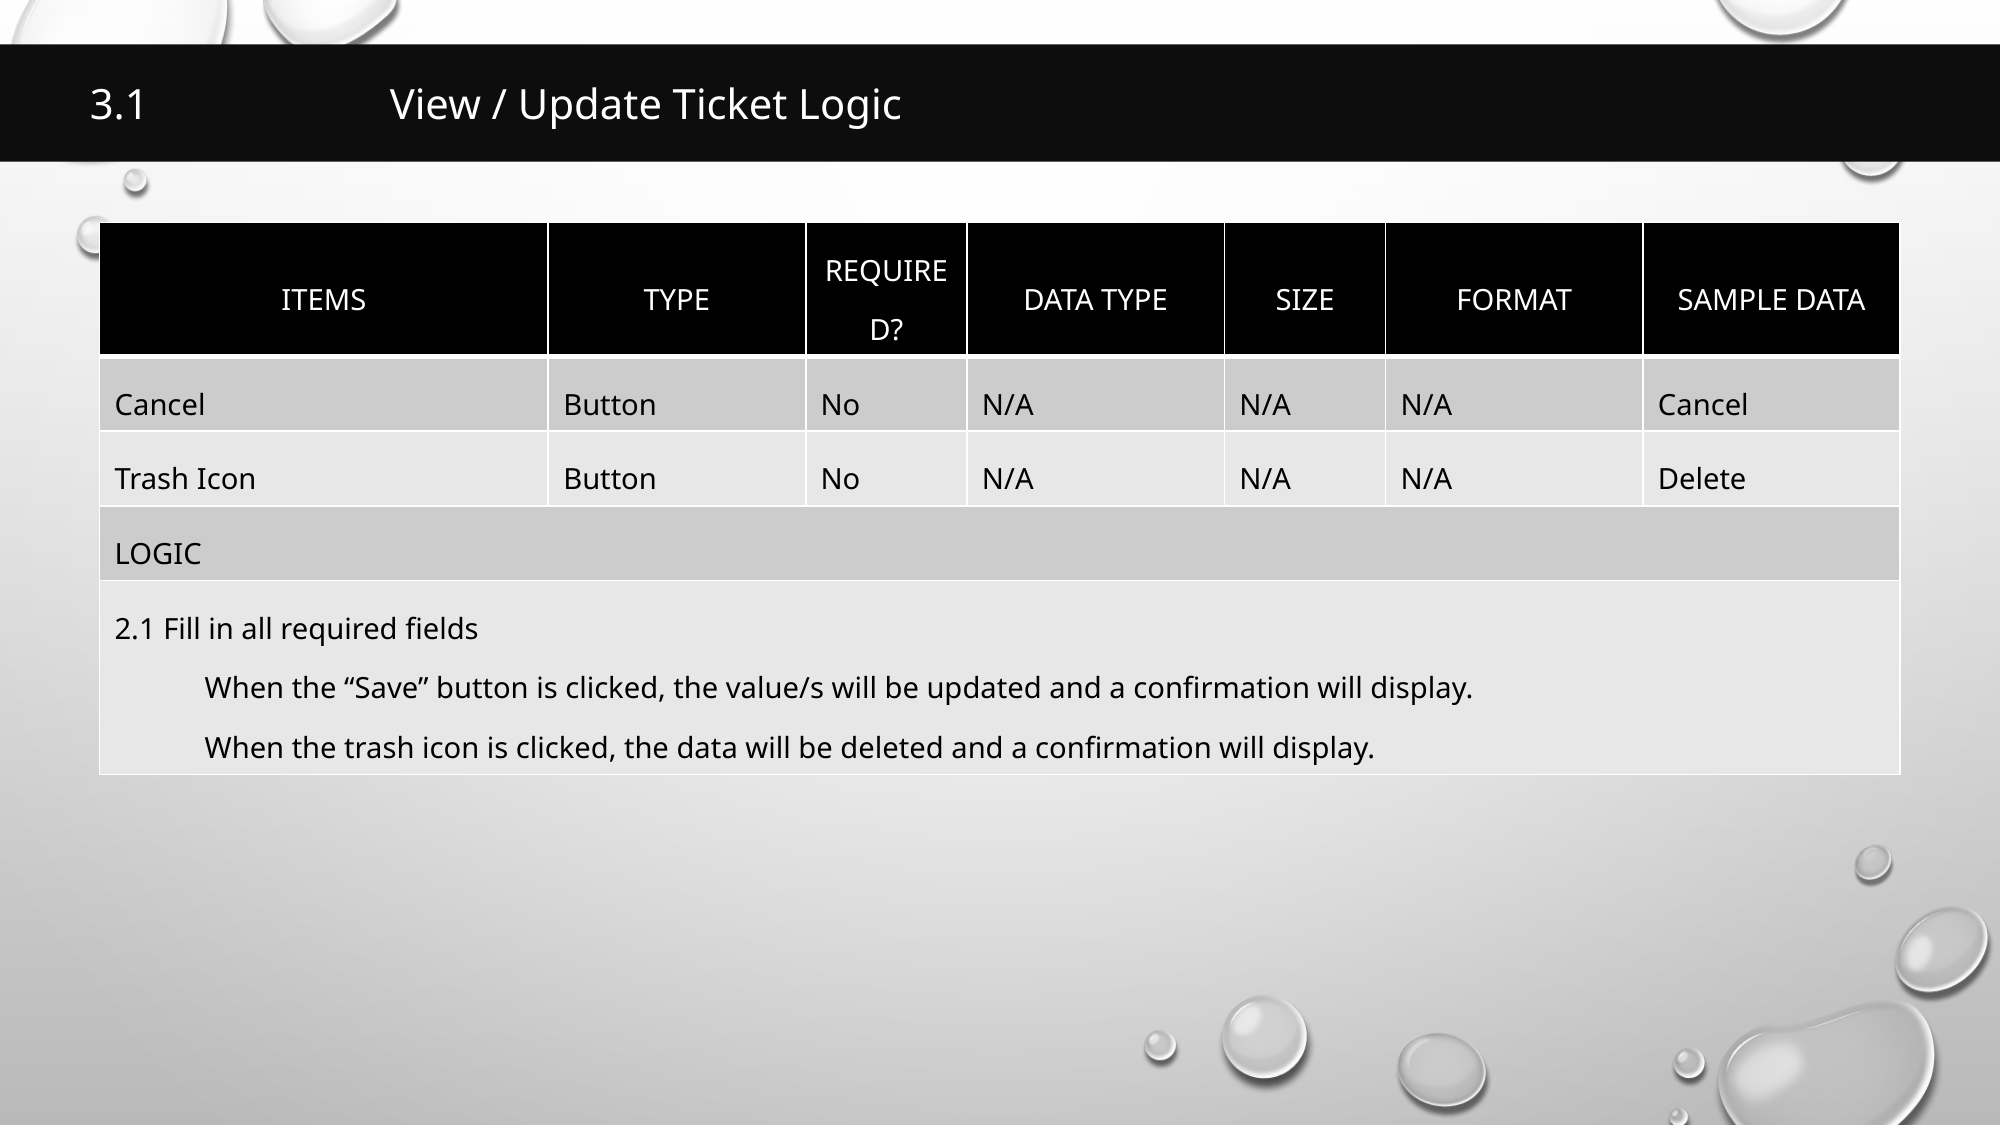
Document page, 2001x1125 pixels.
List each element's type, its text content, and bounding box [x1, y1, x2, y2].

table_header TYPE [549, 223, 805, 354]
table_header SIZE [1225, 223, 1385, 354]
picture [0, 0, 2000, 43]
table_cell N/A [1386, 359, 1642, 430]
table_cell Button [549, 432, 805, 505]
table_header ITEMS [100, 223, 547, 354]
table_cell N/A [1225, 359, 1385, 430]
table_cell N/A [1386, 432, 1642, 505]
table_header SAMPLE DATA [1644, 223, 1899, 354]
table_cell Cancel [100, 359, 547, 430]
table_header REQUIRED? [807, 223, 966, 354]
picture [0, 163, 2000, 1125]
table_header FORMAT [1386, 223, 1642, 354]
table_cell N/A [968, 432, 1224, 505]
table_header DATA TYPE [968, 223, 1224, 354]
table_cell Button [549, 359, 805, 430]
table_cell Delete [1644, 432, 1899, 505]
text_box 3.1 View / Update Ticket Logic [0, 43, 2000, 163]
table_cell N/A [968, 359, 1224, 430]
table_cell Trash Icon [100, 432, 547, 505]
table_cell 2.1 Fill in all required fields When the “Save” button is clicked, the value/s will be updated and a confirmation will display. When the trash icon is clicked, the data will be deleted and a confirmation will display. [100, 581, 1899, 774]
table_cell N/A [1225, 432, 1385, 505]
table_cell No [807, 432, 966, 505]
table_cell Cancel [1644, 359, 1899, 430]
table_cell LOGIC [100, 507, 1899, 580]
table_cell No [807, 359, 966, 430]
